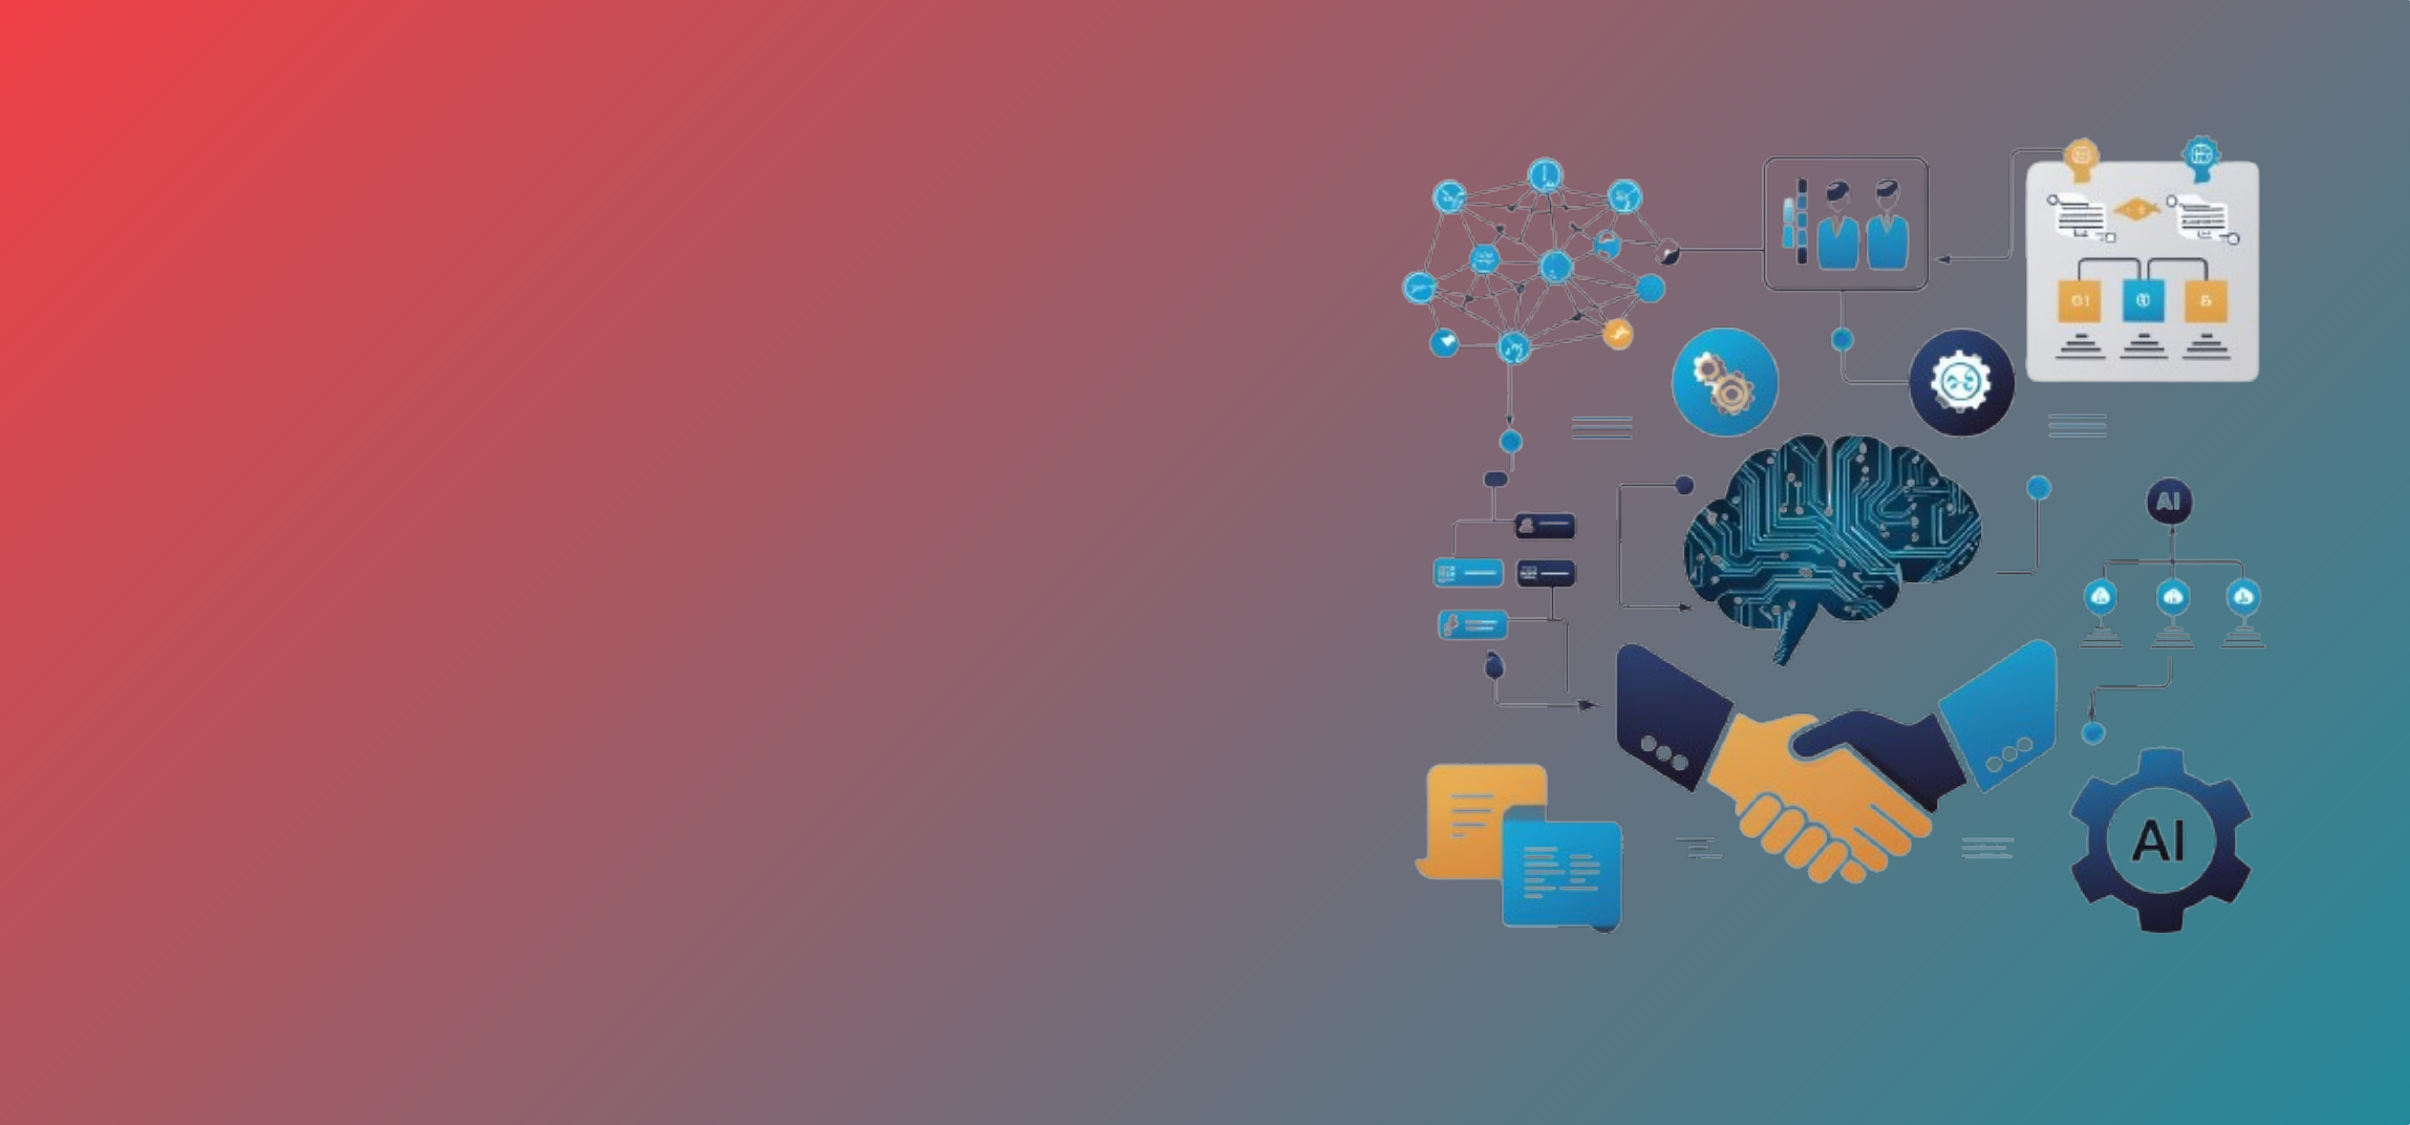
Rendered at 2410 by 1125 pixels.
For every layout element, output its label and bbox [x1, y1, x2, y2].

picture [1315, 38, 2364, 1087]
